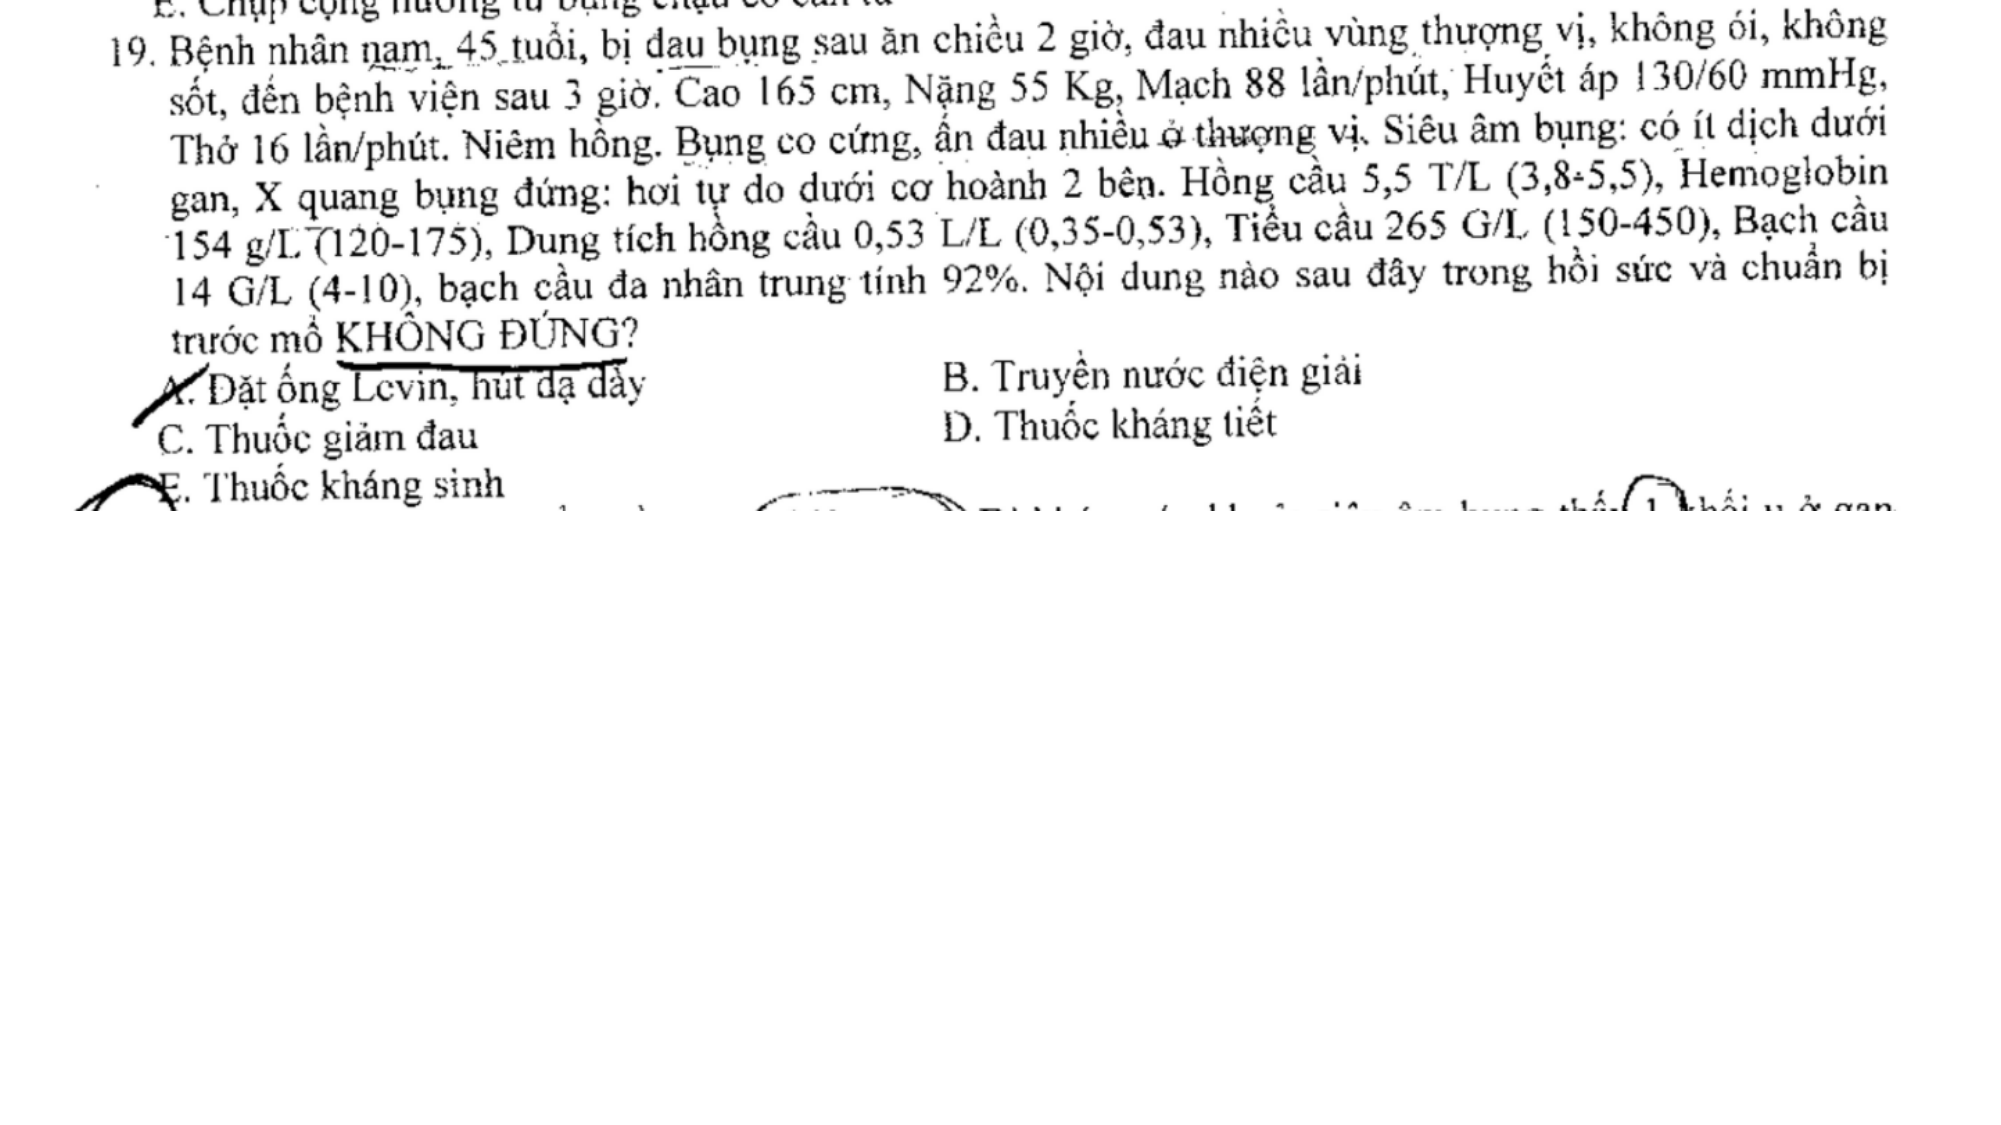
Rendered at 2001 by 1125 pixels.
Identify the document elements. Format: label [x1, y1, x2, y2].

picture [0, 0, 2000, 511]
